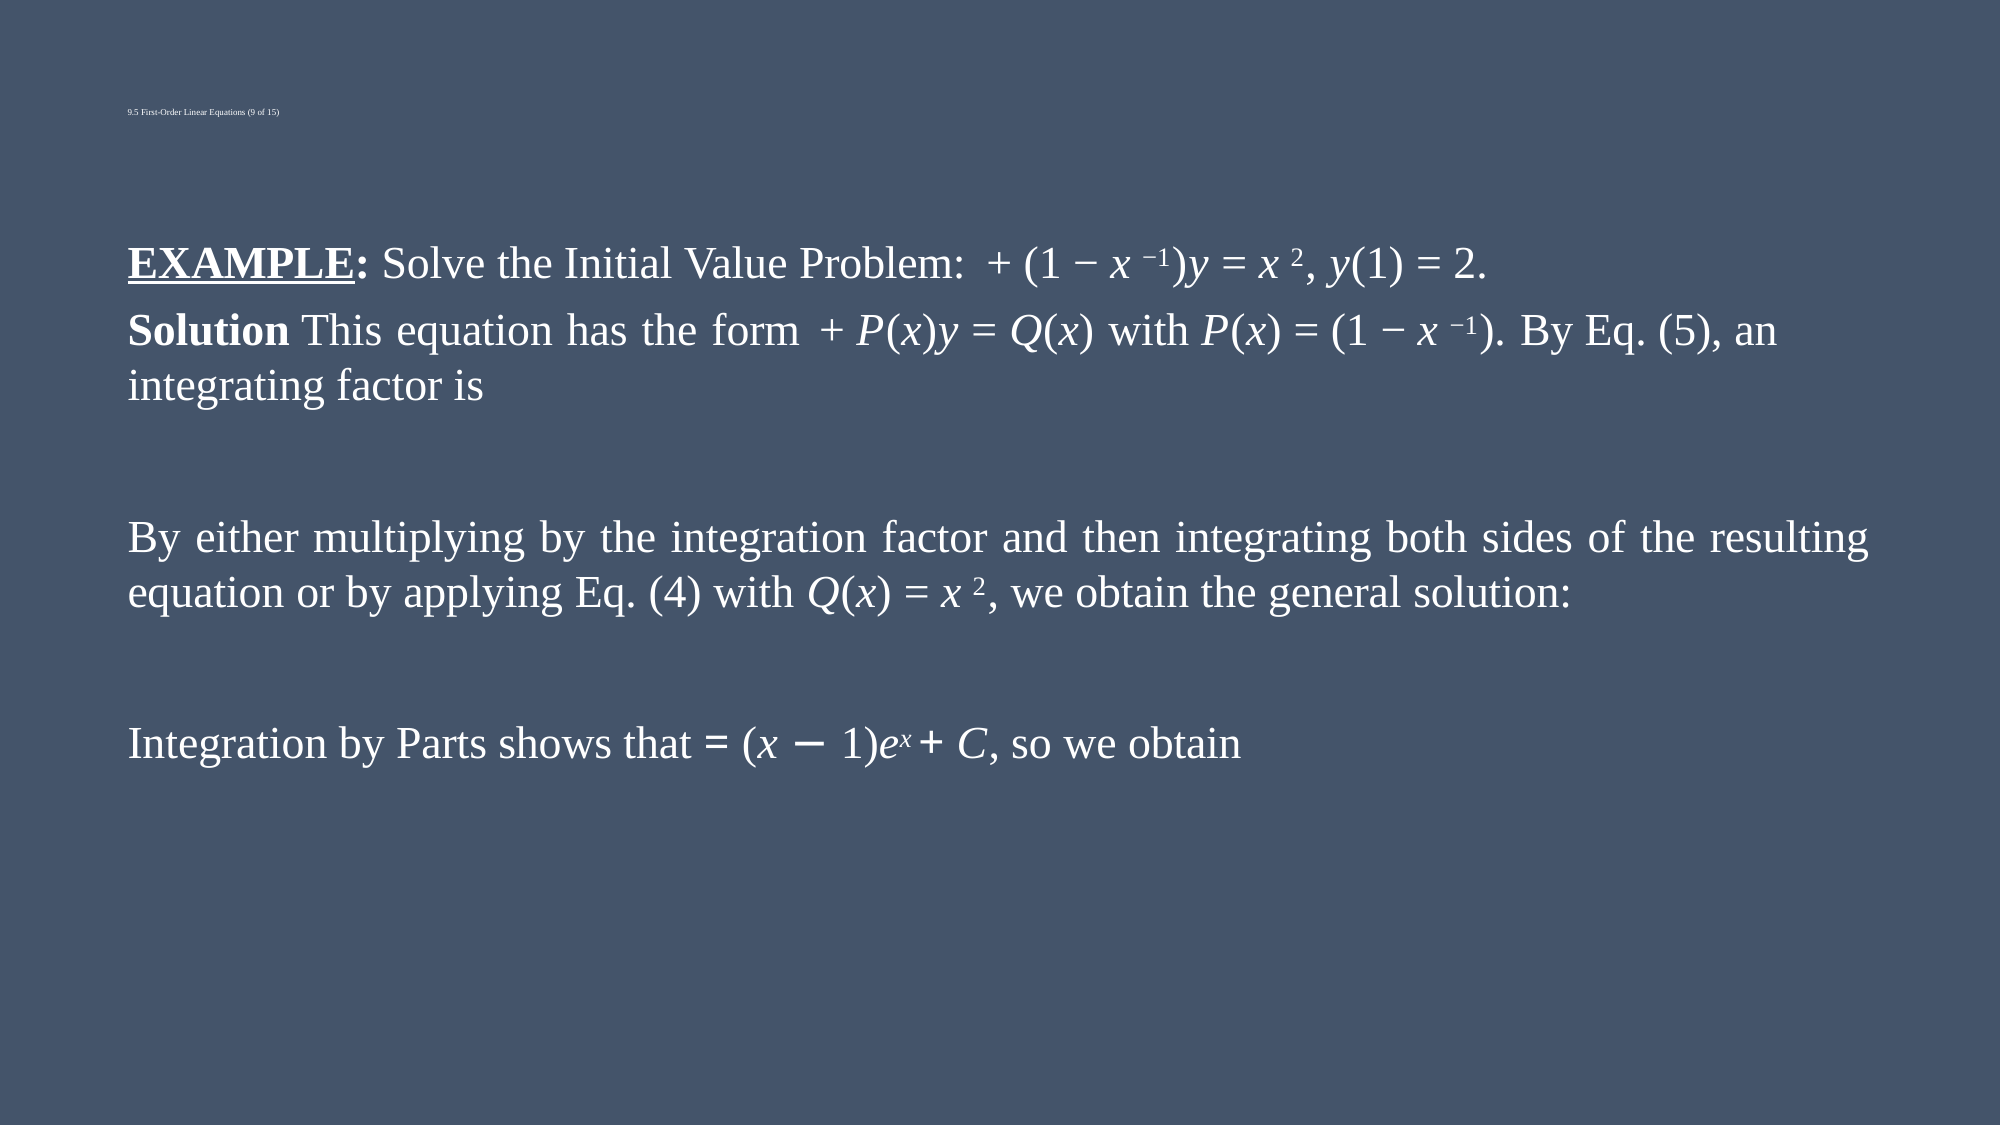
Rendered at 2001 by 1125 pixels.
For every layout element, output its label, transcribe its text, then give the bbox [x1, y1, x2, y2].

title 9.5 First-Order Linear Equations (9 of 15) [112, 99, 1775, 203]
